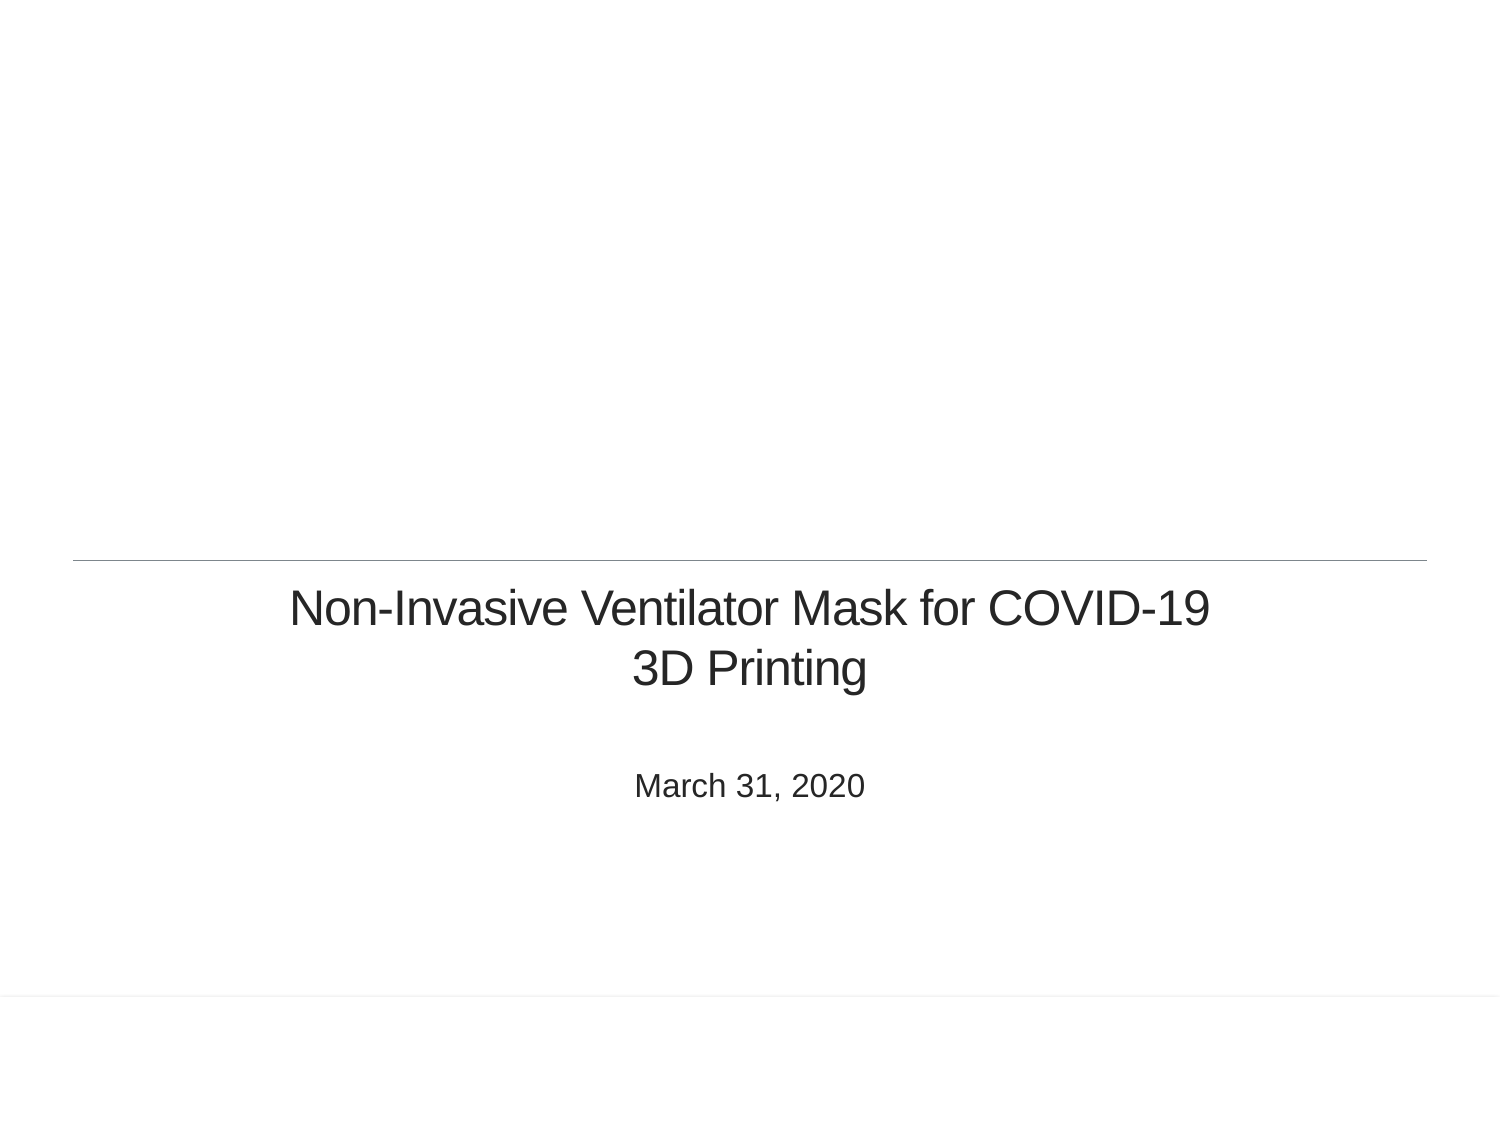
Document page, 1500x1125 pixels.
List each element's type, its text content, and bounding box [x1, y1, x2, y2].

title Non-Invasive Ventilator Mask for COVID-19 3D Printing [73, 560, 1427, 710]
list March 31, 2020 [73, 710, 1427, 998]
